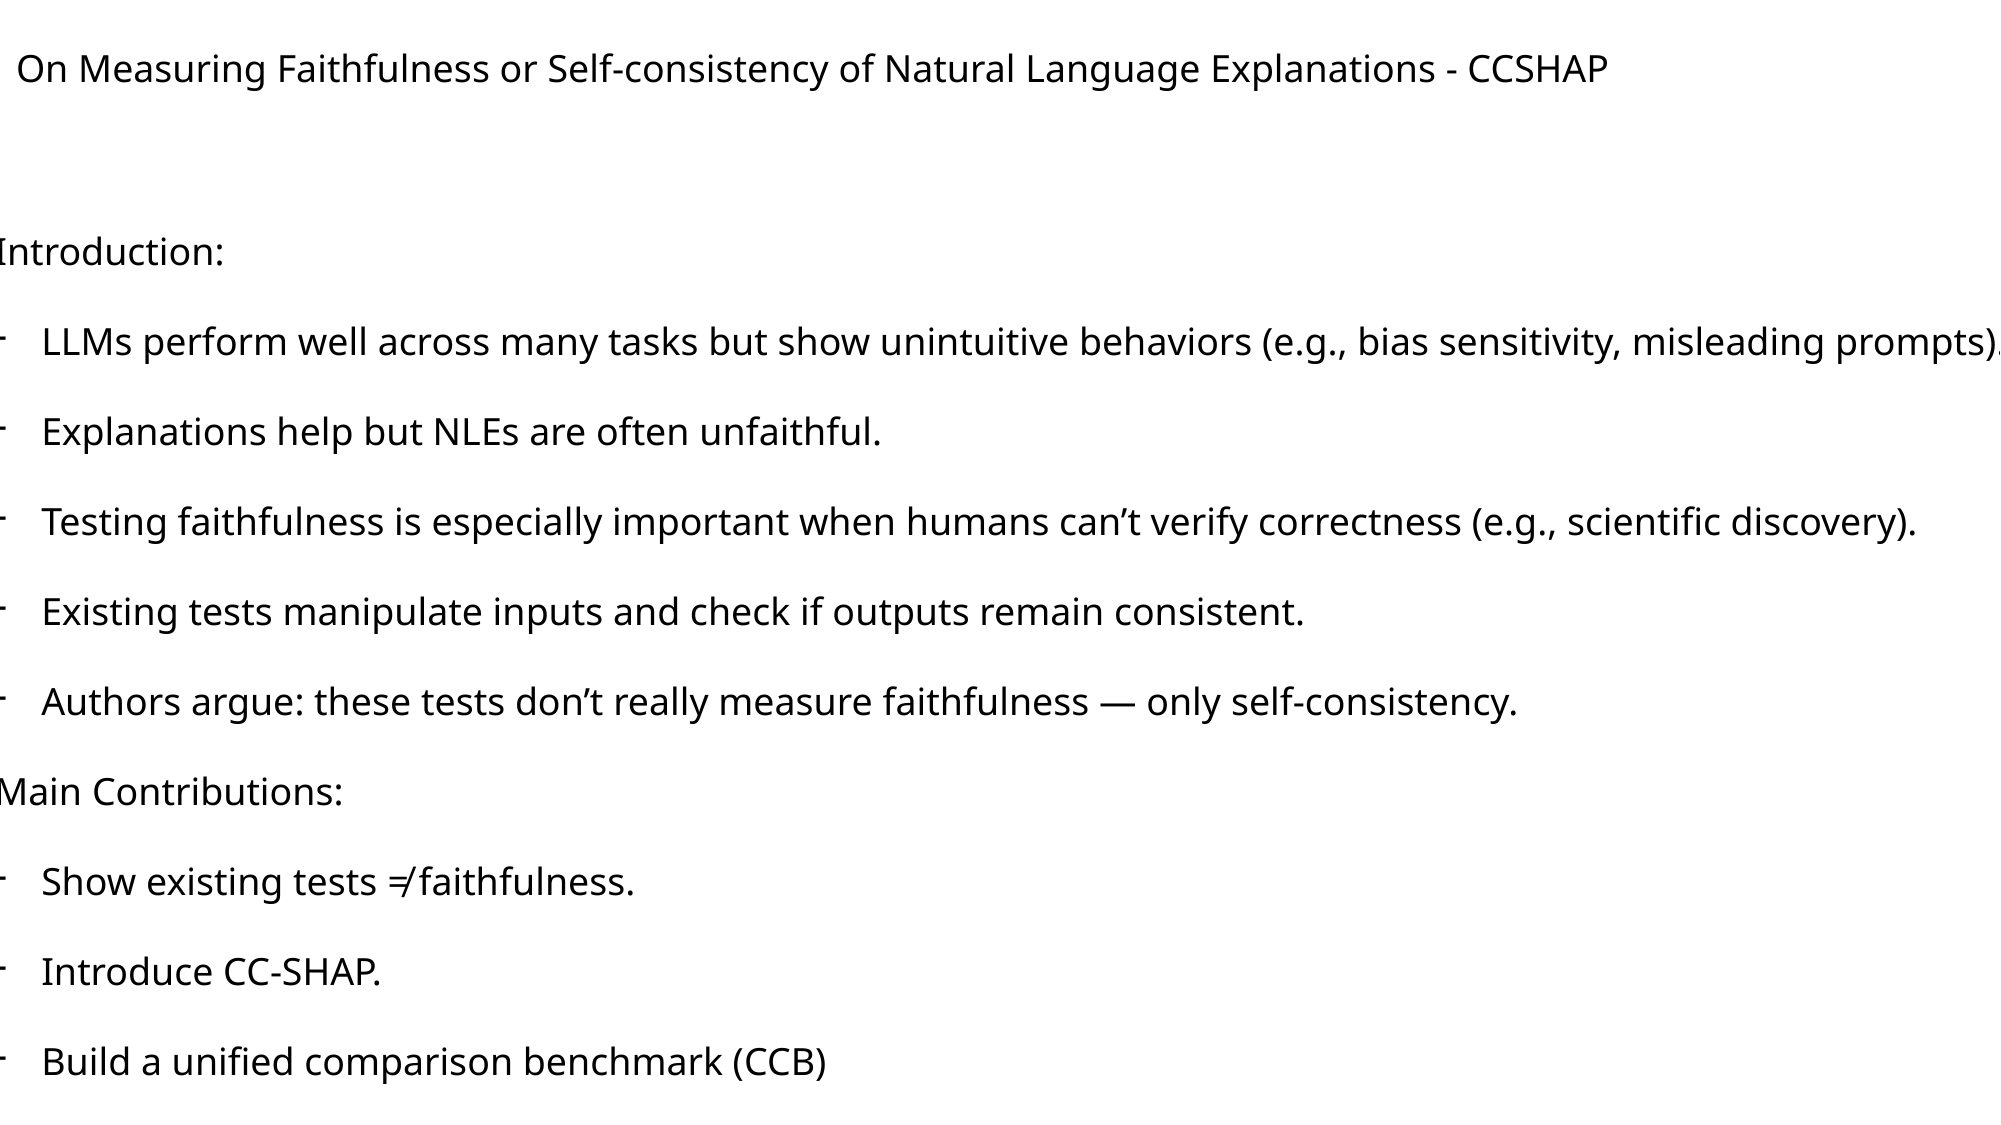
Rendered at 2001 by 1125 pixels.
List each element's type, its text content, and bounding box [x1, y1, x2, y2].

text_box Introduction: LLMs perform well across many tasks but show unintuitive behaviors (e.g., bias sensitivity, misleading prompts). Explanations help but NLEs are often unfaithful. Testing faithfulness is especially important when humans can’t verify correctness (e.g., scientific discovery). Existing tests manipulate inputs and check if outputs remain consistent. Authors argue: these tests don’t really measure faithfulness — only self-consistency. Main Contributions: Show existing tests ≠ faithfulness. Introduce CC-SHAP. Build a unified comparison benchmark (CCB) [0, 175, 2000, 1091]
text_box On Measuring Faithfulness or Self-consistency of Natural Language Explanations - CCSHAP [1, 37, 1626, 98]
